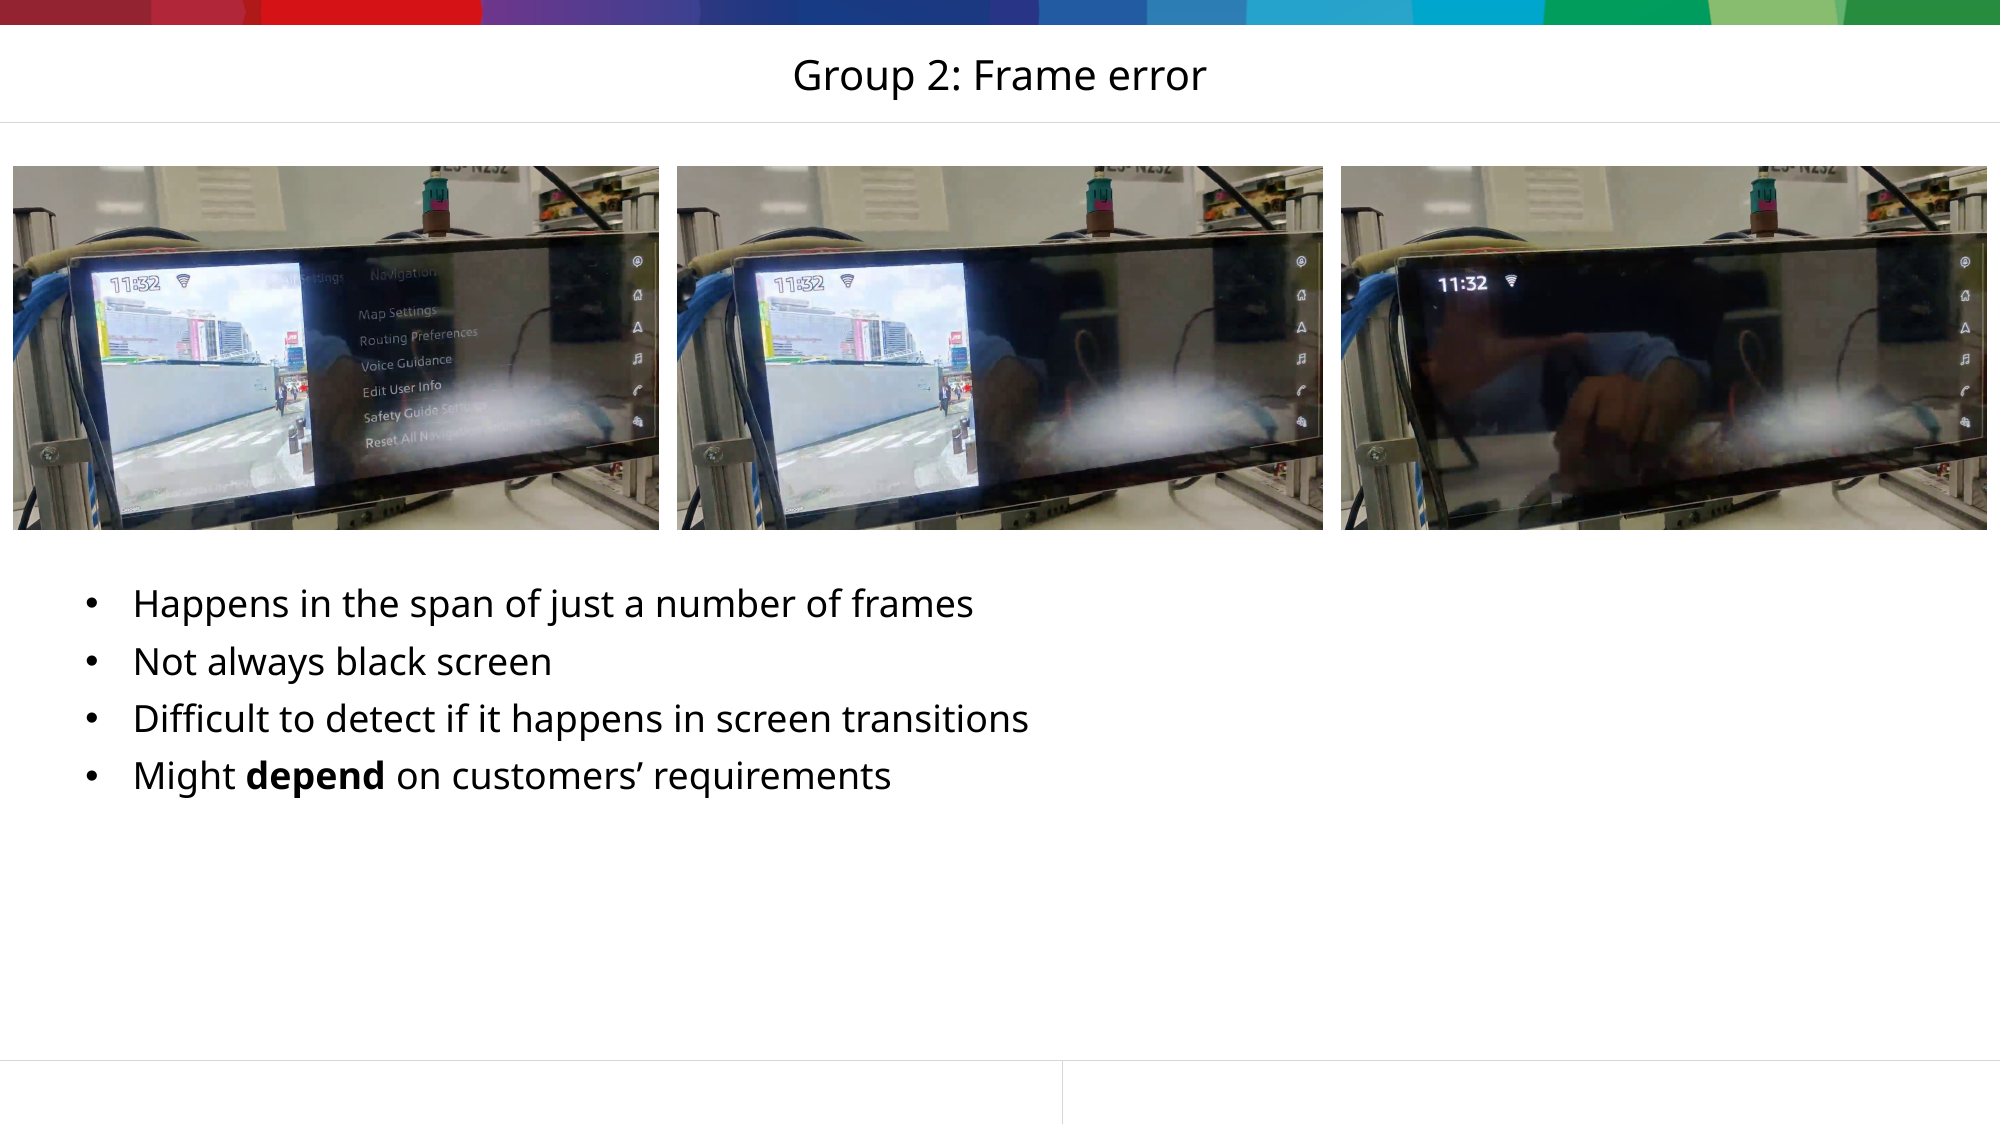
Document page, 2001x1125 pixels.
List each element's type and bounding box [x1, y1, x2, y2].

text_box [0, 0, 2000, 1125]
picture [13, 166, 659, 530]
picture [1341, 166, 1987, 530]
picture [677, 166, 1323, 530]
